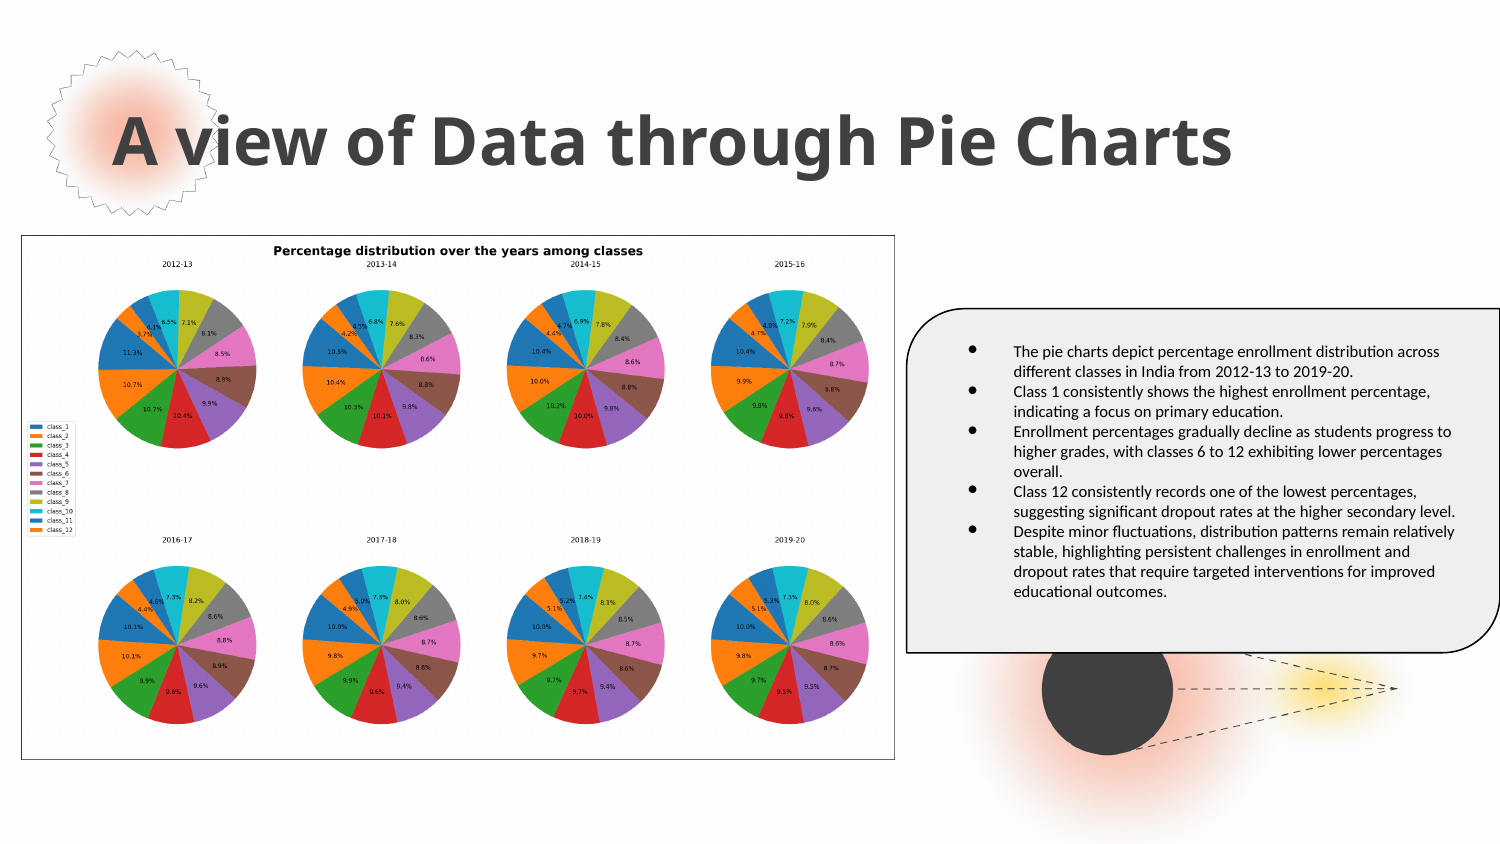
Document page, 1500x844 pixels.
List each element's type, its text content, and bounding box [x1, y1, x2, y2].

text_box A view of Data through Pie Charts [112, 91, 1357, 179]
text_box [956, 653, 1415, 844]
text_box The pie charts depict percentage enrollment distribution across different classes in India from 2012-13 to 2019-20. Class 1 consistently shows the highest enrollment percentage, indicating a focus on primary education. Enrollment percentages gradually decline as students progress to higher grades, with classes 6 to 12 exhibiting lower percentages overall. Class 12 consistently records one of the lowest percentages, suggesting significant dropout rates at the higher secondary level. Despite minor fluctuations, distribution patterns remain relatively stable, highlighting persistent challenges in enrollment and dropout rates that require targeted interventions for improved educational outcomes. [906, 308, 1500, 653]
picture [21, 234, 895, 760]
text_box [46, 50, 220, 216]
